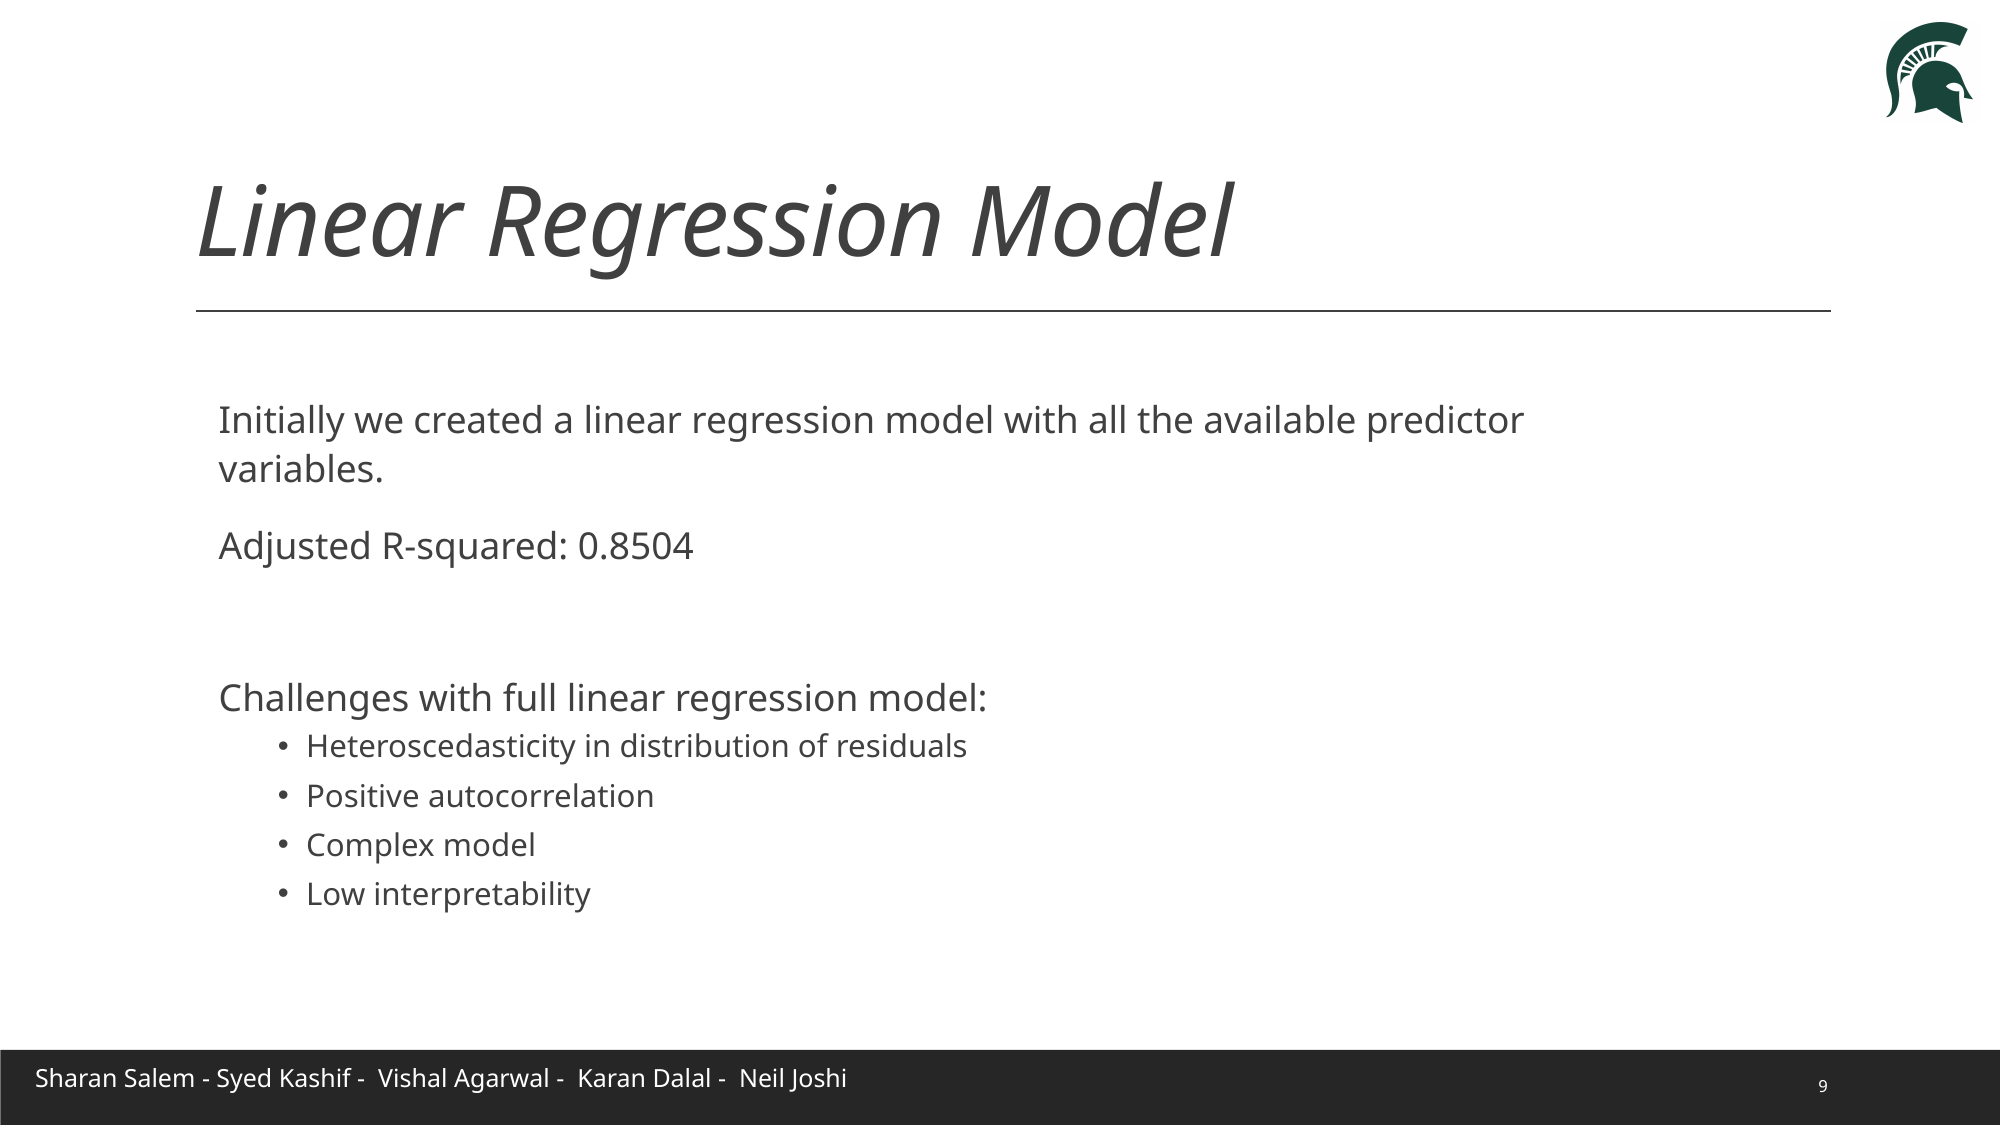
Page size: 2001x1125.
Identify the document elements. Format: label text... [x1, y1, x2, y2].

slide_number 9 [1803, 1057, 1932, 1118]
title Linear Regression Model [180, 47, 1830, 285]
text_box Sharan Salem - Syed Kashif - Vishal Agarwal - Karan Dalal - Neil Joshi [20, 1055, 967, 1100]
list Initially we created a linear regression model with all the available predictor variables. Adjusted R-squared: 0.8504 Challenges with full linear regression model: Heteroscedasticity in distribution of residuals Positive autocorrelation Complex model Low interpretability [218, 384, 1691, 963]
picture [1879, 22, 1981, 124]
